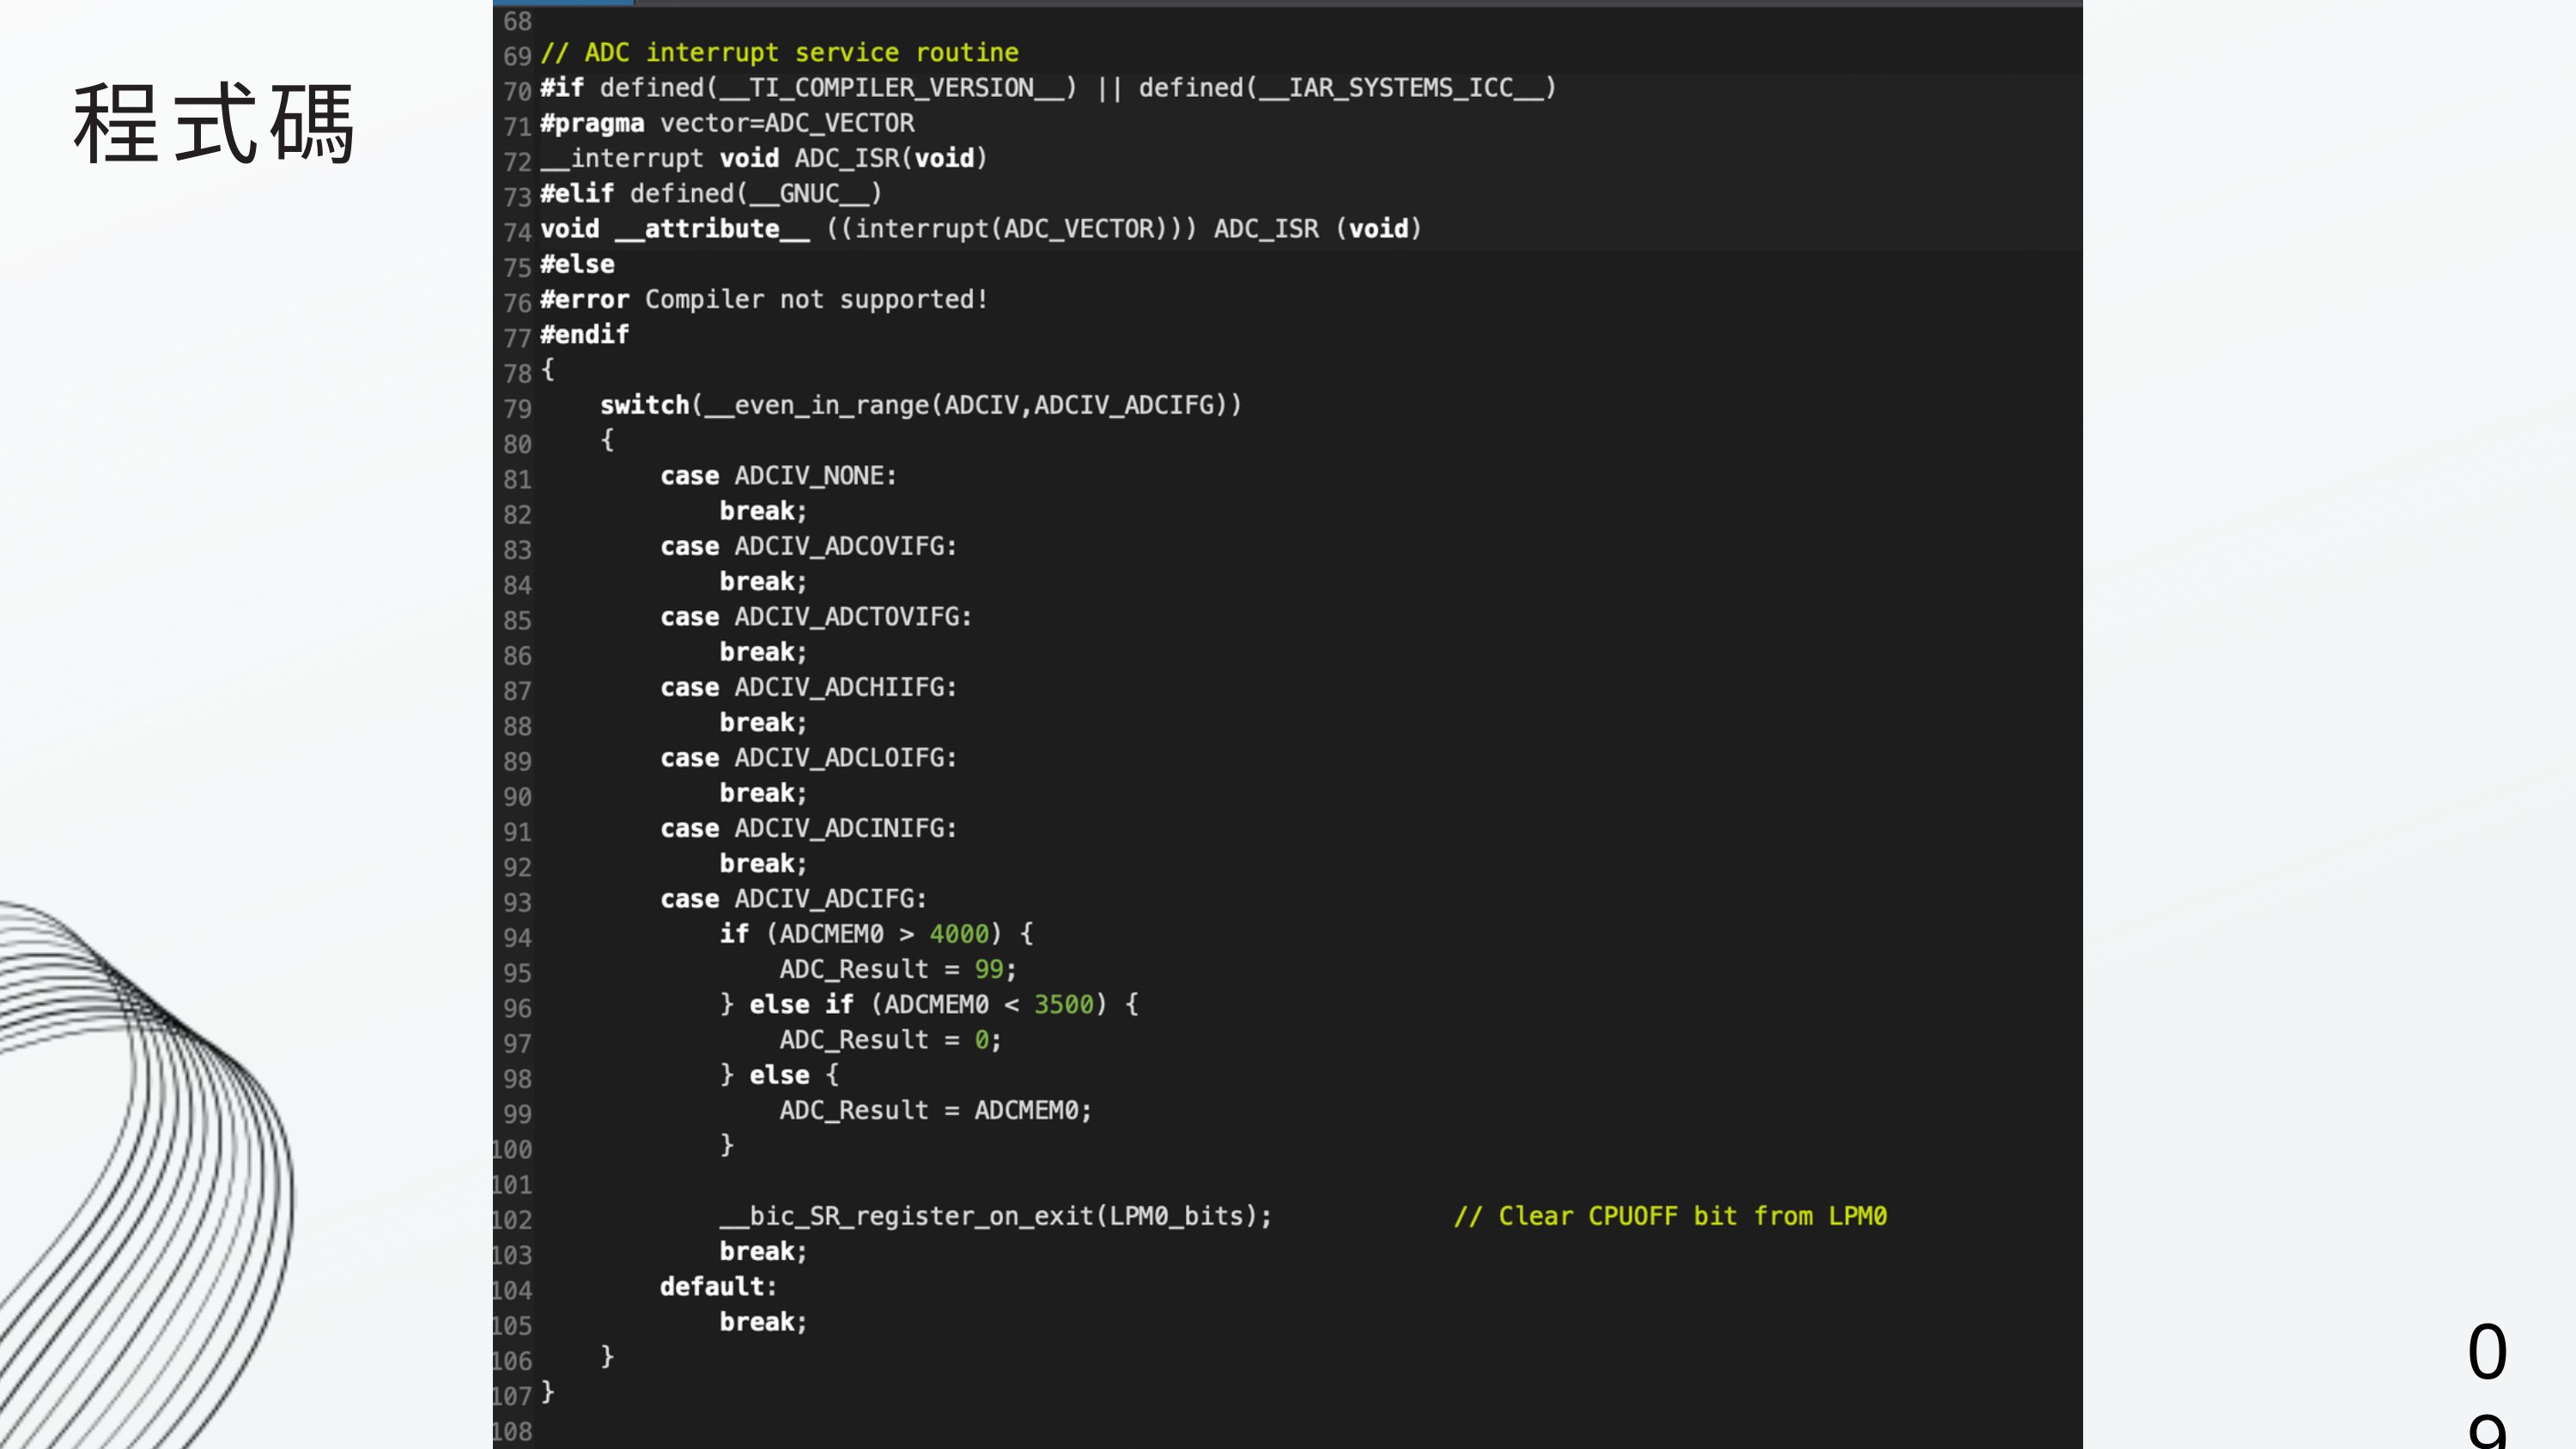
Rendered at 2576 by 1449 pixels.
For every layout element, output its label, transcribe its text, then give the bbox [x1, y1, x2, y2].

text_box 09 [2446, 1302, 2530, 1449]
text_box [2083, 0, 2576, 1449]
text_box 程式碼 [71, 50, 597, 174]
text_box [0, 0, 493, 1449]
text_box [493, 0, 2083, 1449]
text_box [0, 567, 298, 1449]
